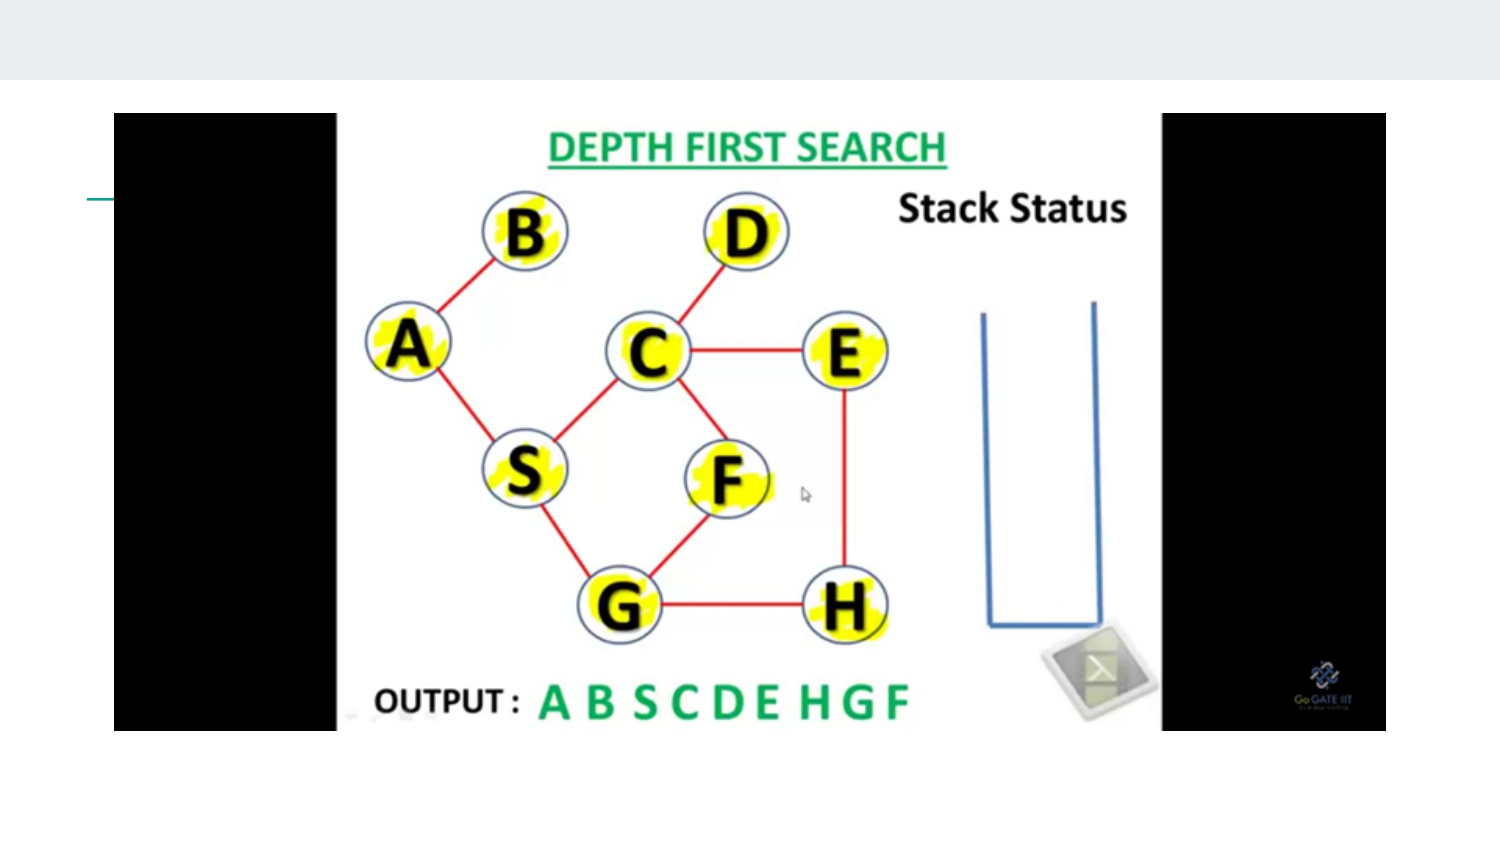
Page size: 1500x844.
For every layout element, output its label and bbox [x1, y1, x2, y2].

picture [113, 113, 1387, 731]
